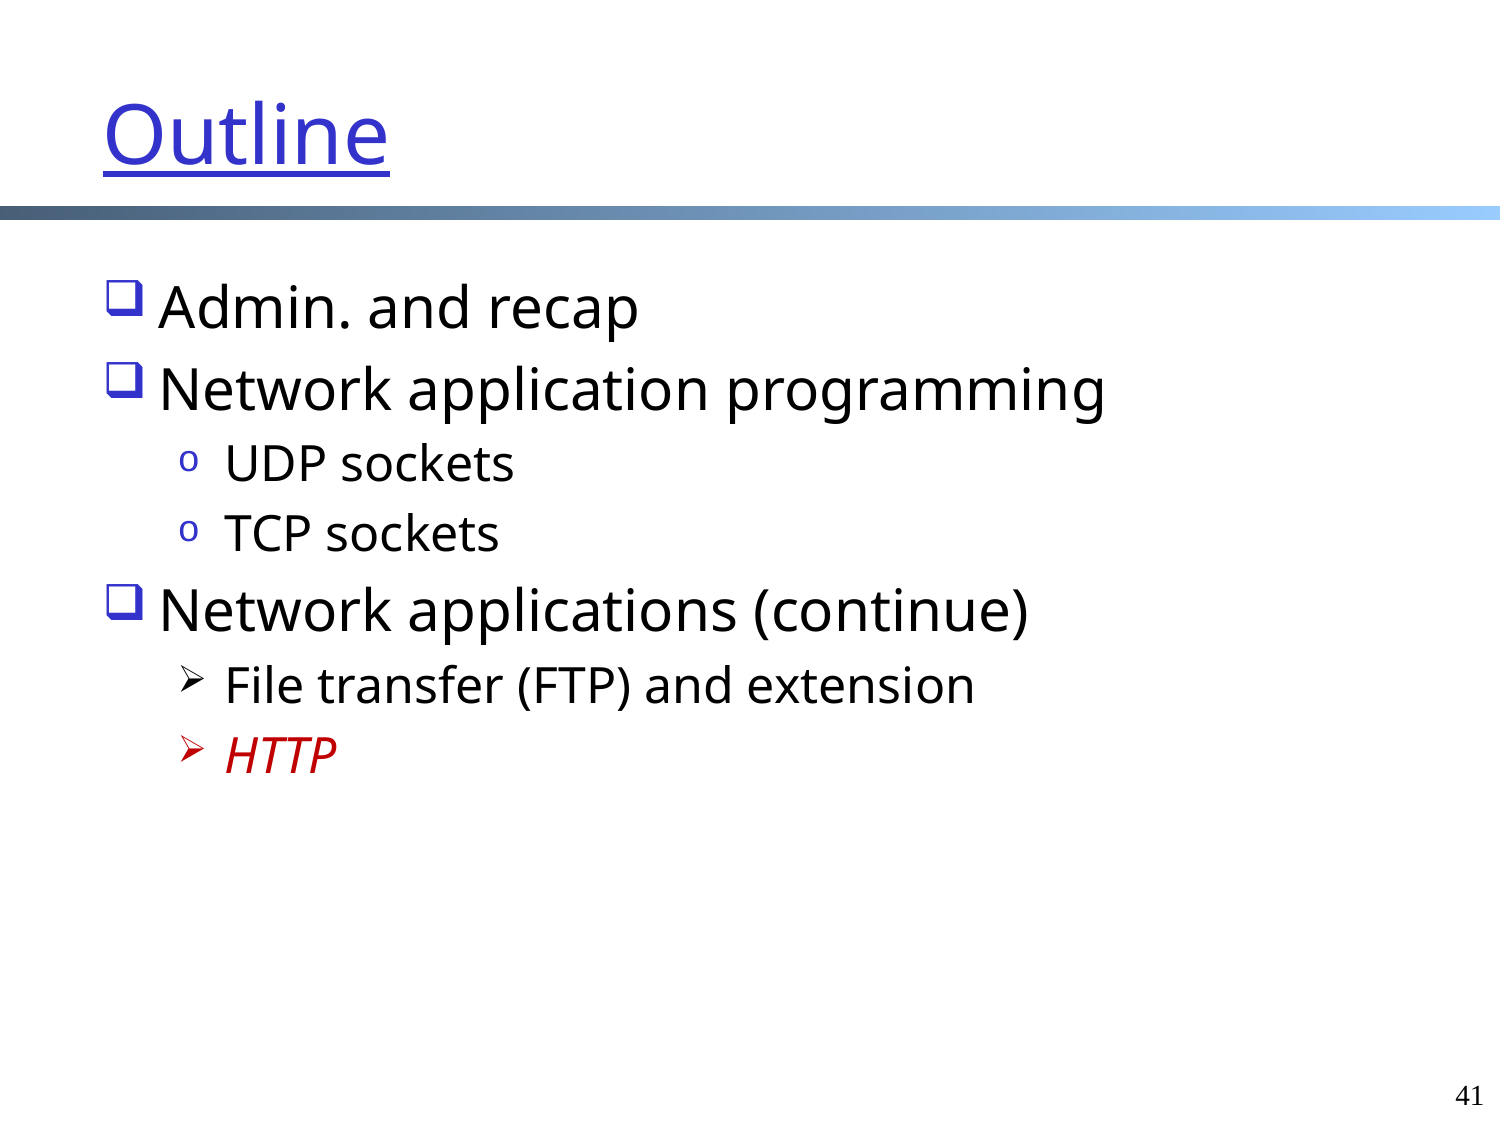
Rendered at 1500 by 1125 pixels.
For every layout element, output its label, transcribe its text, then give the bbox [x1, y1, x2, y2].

title Outline [87, 37, 1363, 225]
slide_number 41 [1424, 1068, 1500, 1125]
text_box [1424, 207, 1428, 219]
list Admin. and recap Network application programming UDP sockets TCP sockets Network applications (continue) File transfer (FTP) and extension HTTP [87, 262, 1363, 1025]
